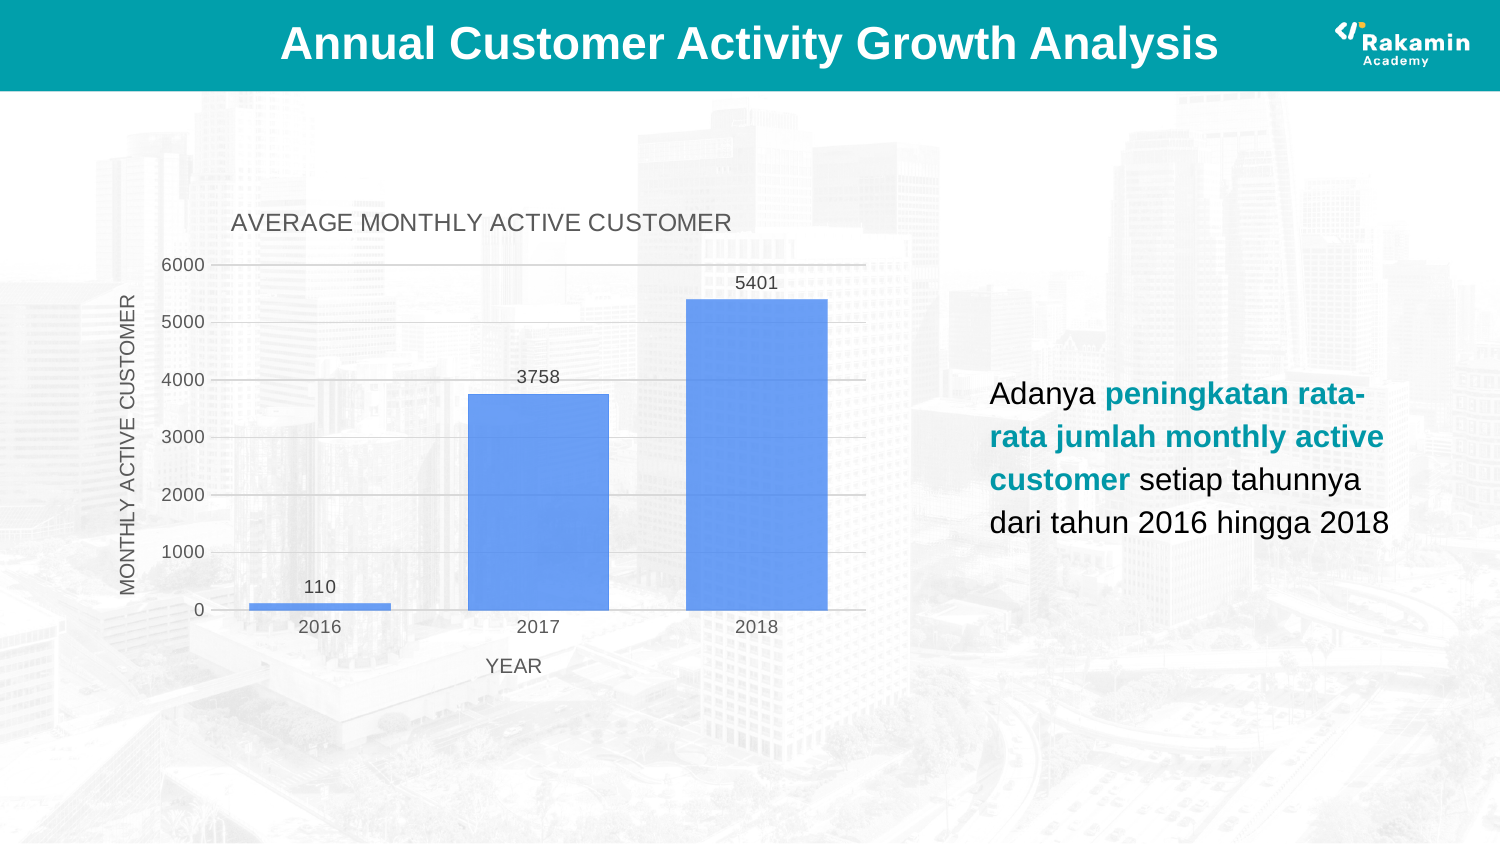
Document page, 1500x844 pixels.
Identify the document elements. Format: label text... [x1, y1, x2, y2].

title Annual Customer Activity Growth Analysis [51, 0, 1449, 92]
list Adanya peningkatan rata-rata jumlah monthly active customer setiap tahunnya dari tahun 2016 hingga 2018 [952, 352, 1433, 564]
picture [0, 0, 1500, 844]
chart [82, 183, 883, 710]
